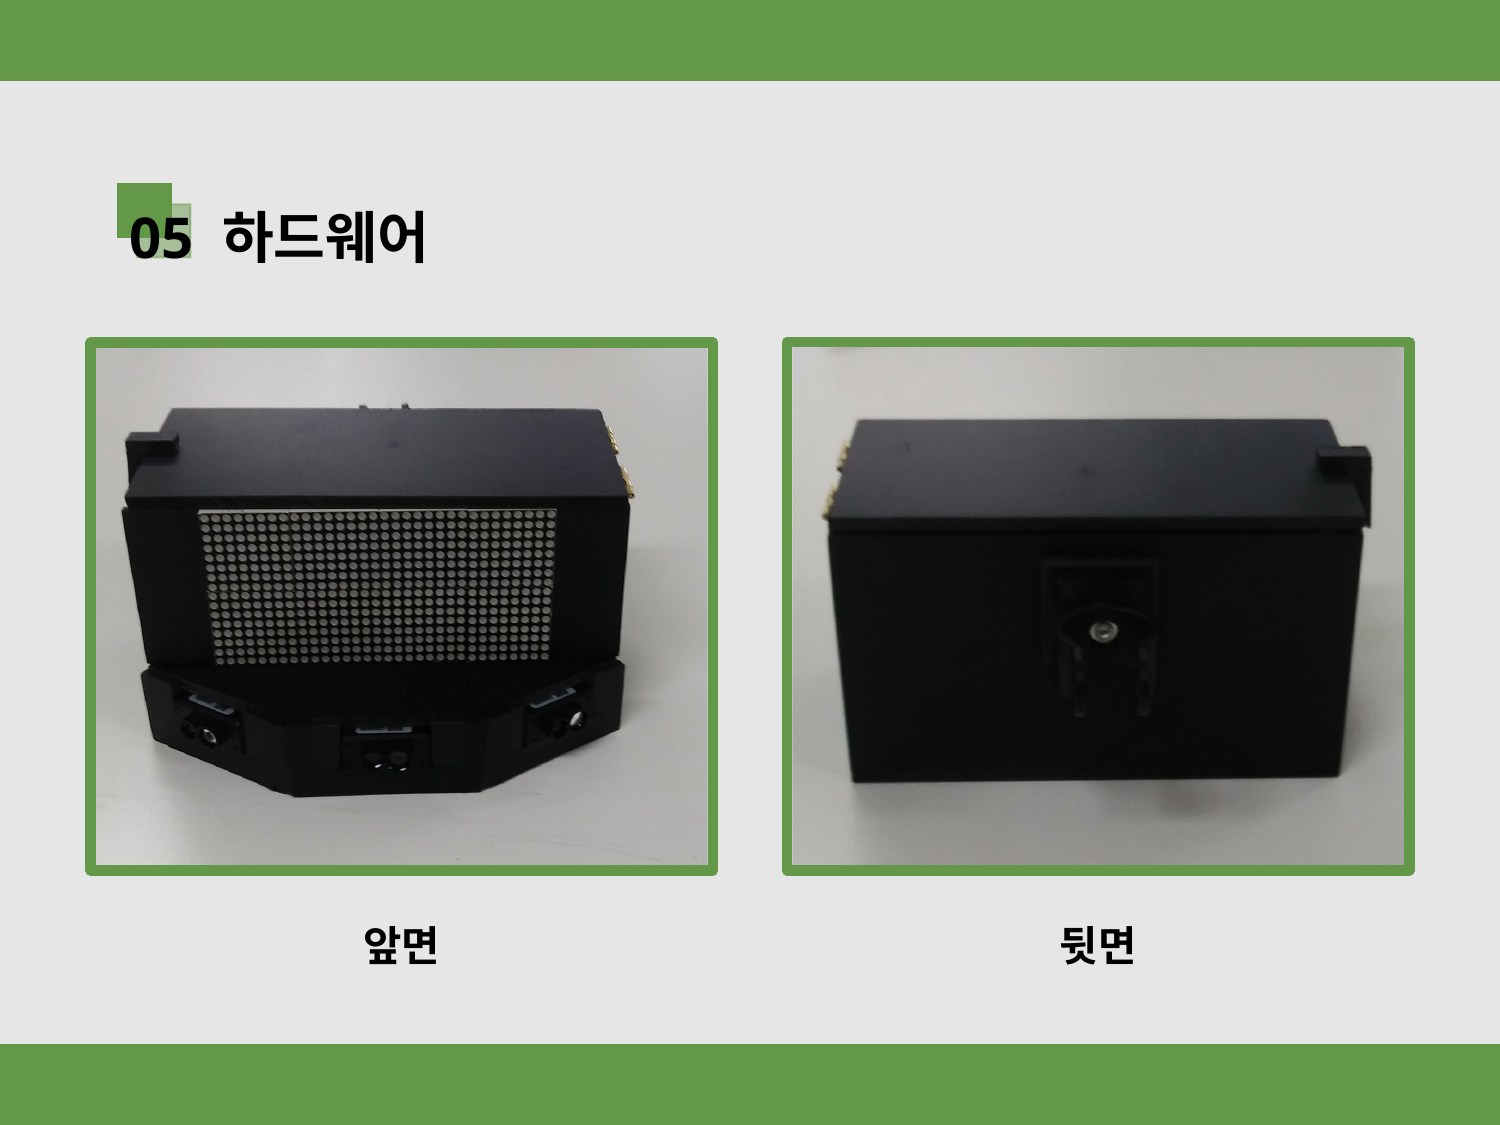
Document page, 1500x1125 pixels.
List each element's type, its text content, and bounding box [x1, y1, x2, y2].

picture [792, 347, 1405, 866]
text_box 뒷면 [1044, 912, 1152, 978]
picture [95, 347, 708, 866]
text_box 앞면 [348, 912, 456, 978]
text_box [118, 184, 441, 279]
